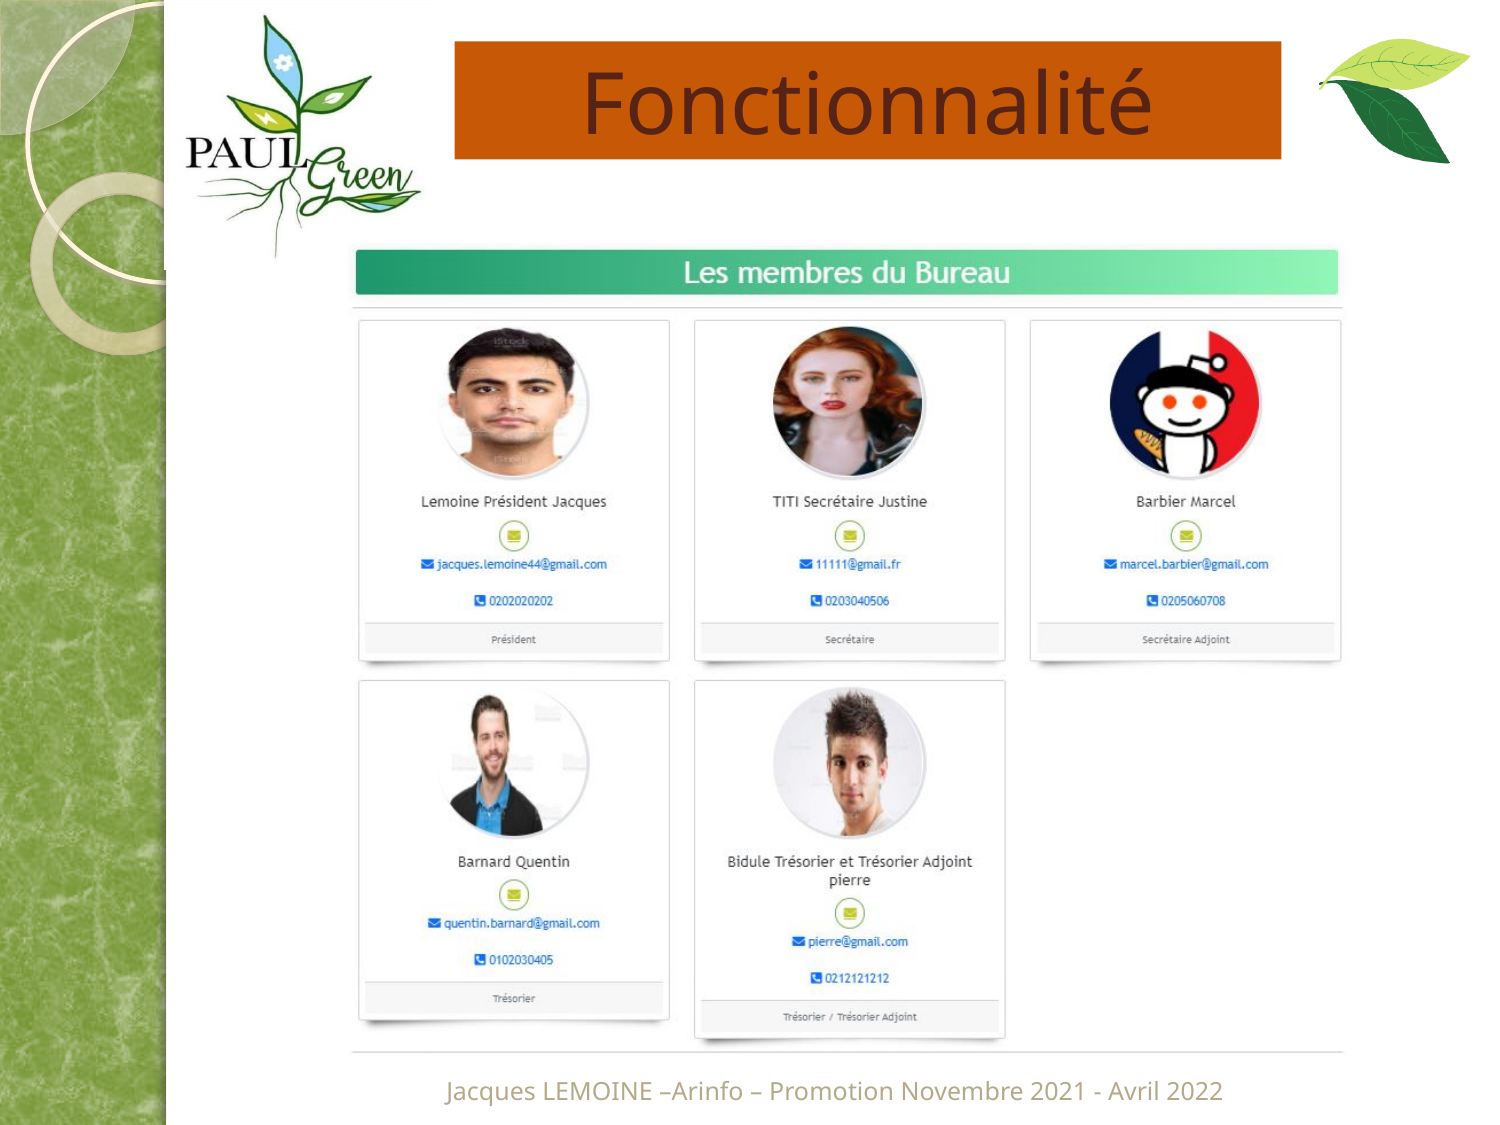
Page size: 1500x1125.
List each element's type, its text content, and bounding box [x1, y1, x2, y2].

picture [163, 0, 1353, 1055]
picture [1319, 27, 1477, 171]
footer Jacques LEMOINE –Arinfo – Promotion Novembre 2021 - Avril 2022 [171, 1046, 1500, 1113]
title Fonctionnalité [454, 41, 1282, 160]
